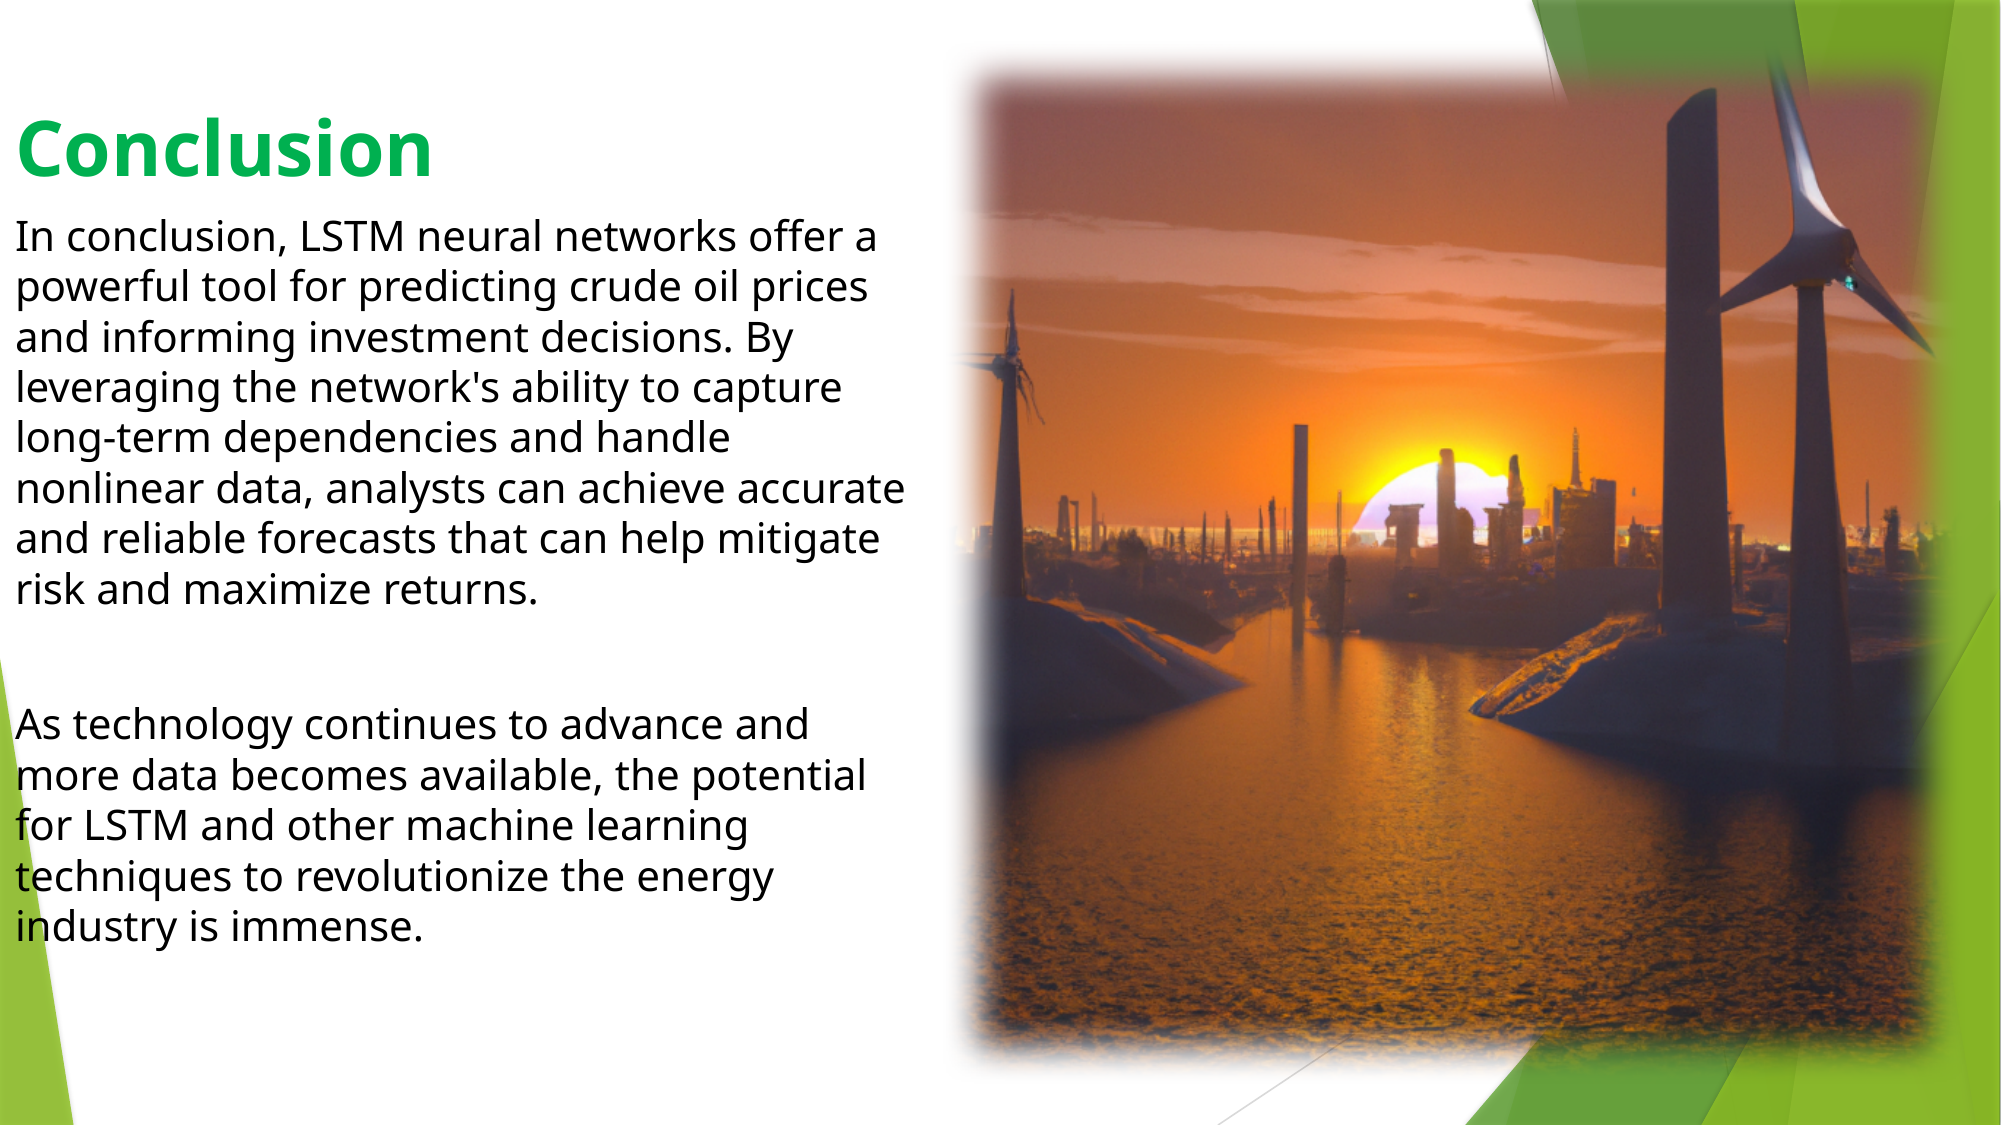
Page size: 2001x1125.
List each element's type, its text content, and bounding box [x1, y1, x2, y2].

list Conclusion In conclusion, LSTM neural networks offer a powerful tool for predicting crude oil prices and informing investment decisions. By leveraging the network's ability to capture long-term dependencies and handle nonlinear data, analysts can achieve accurate and reliable forecasts that can help mitigate risk and maximize returns. As technology continues to advance and more data becomes available, the potential for LSTM and other machine learning techniques to revolutionize the energy industry is immense. [0, 92, 934, 965]
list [943, 41, 1967, 1084]
